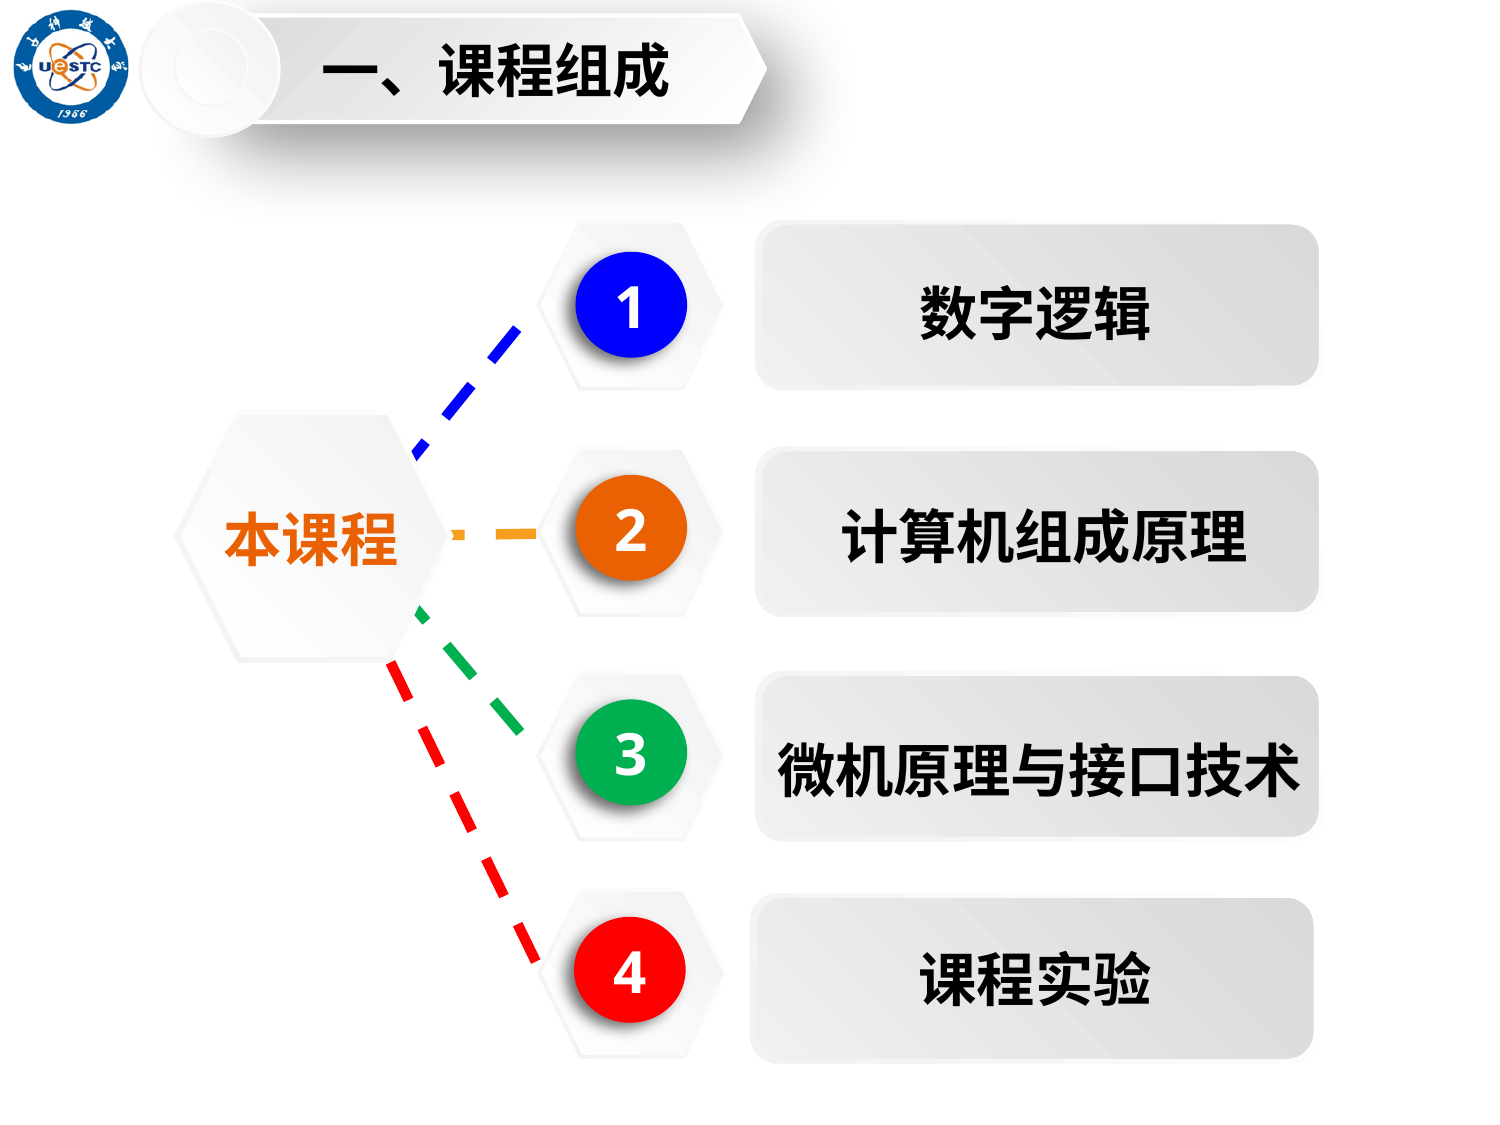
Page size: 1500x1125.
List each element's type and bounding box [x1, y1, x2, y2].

text_box [174, 219, 1351, 842]
text_box [390, 662, 542, 974]
text_box [138, 0, 816, 138]
picture [6, 8, 136, 126]
text_box [537, 887, 728, 1059]
text_box [749, 892, 1321, 1064]
